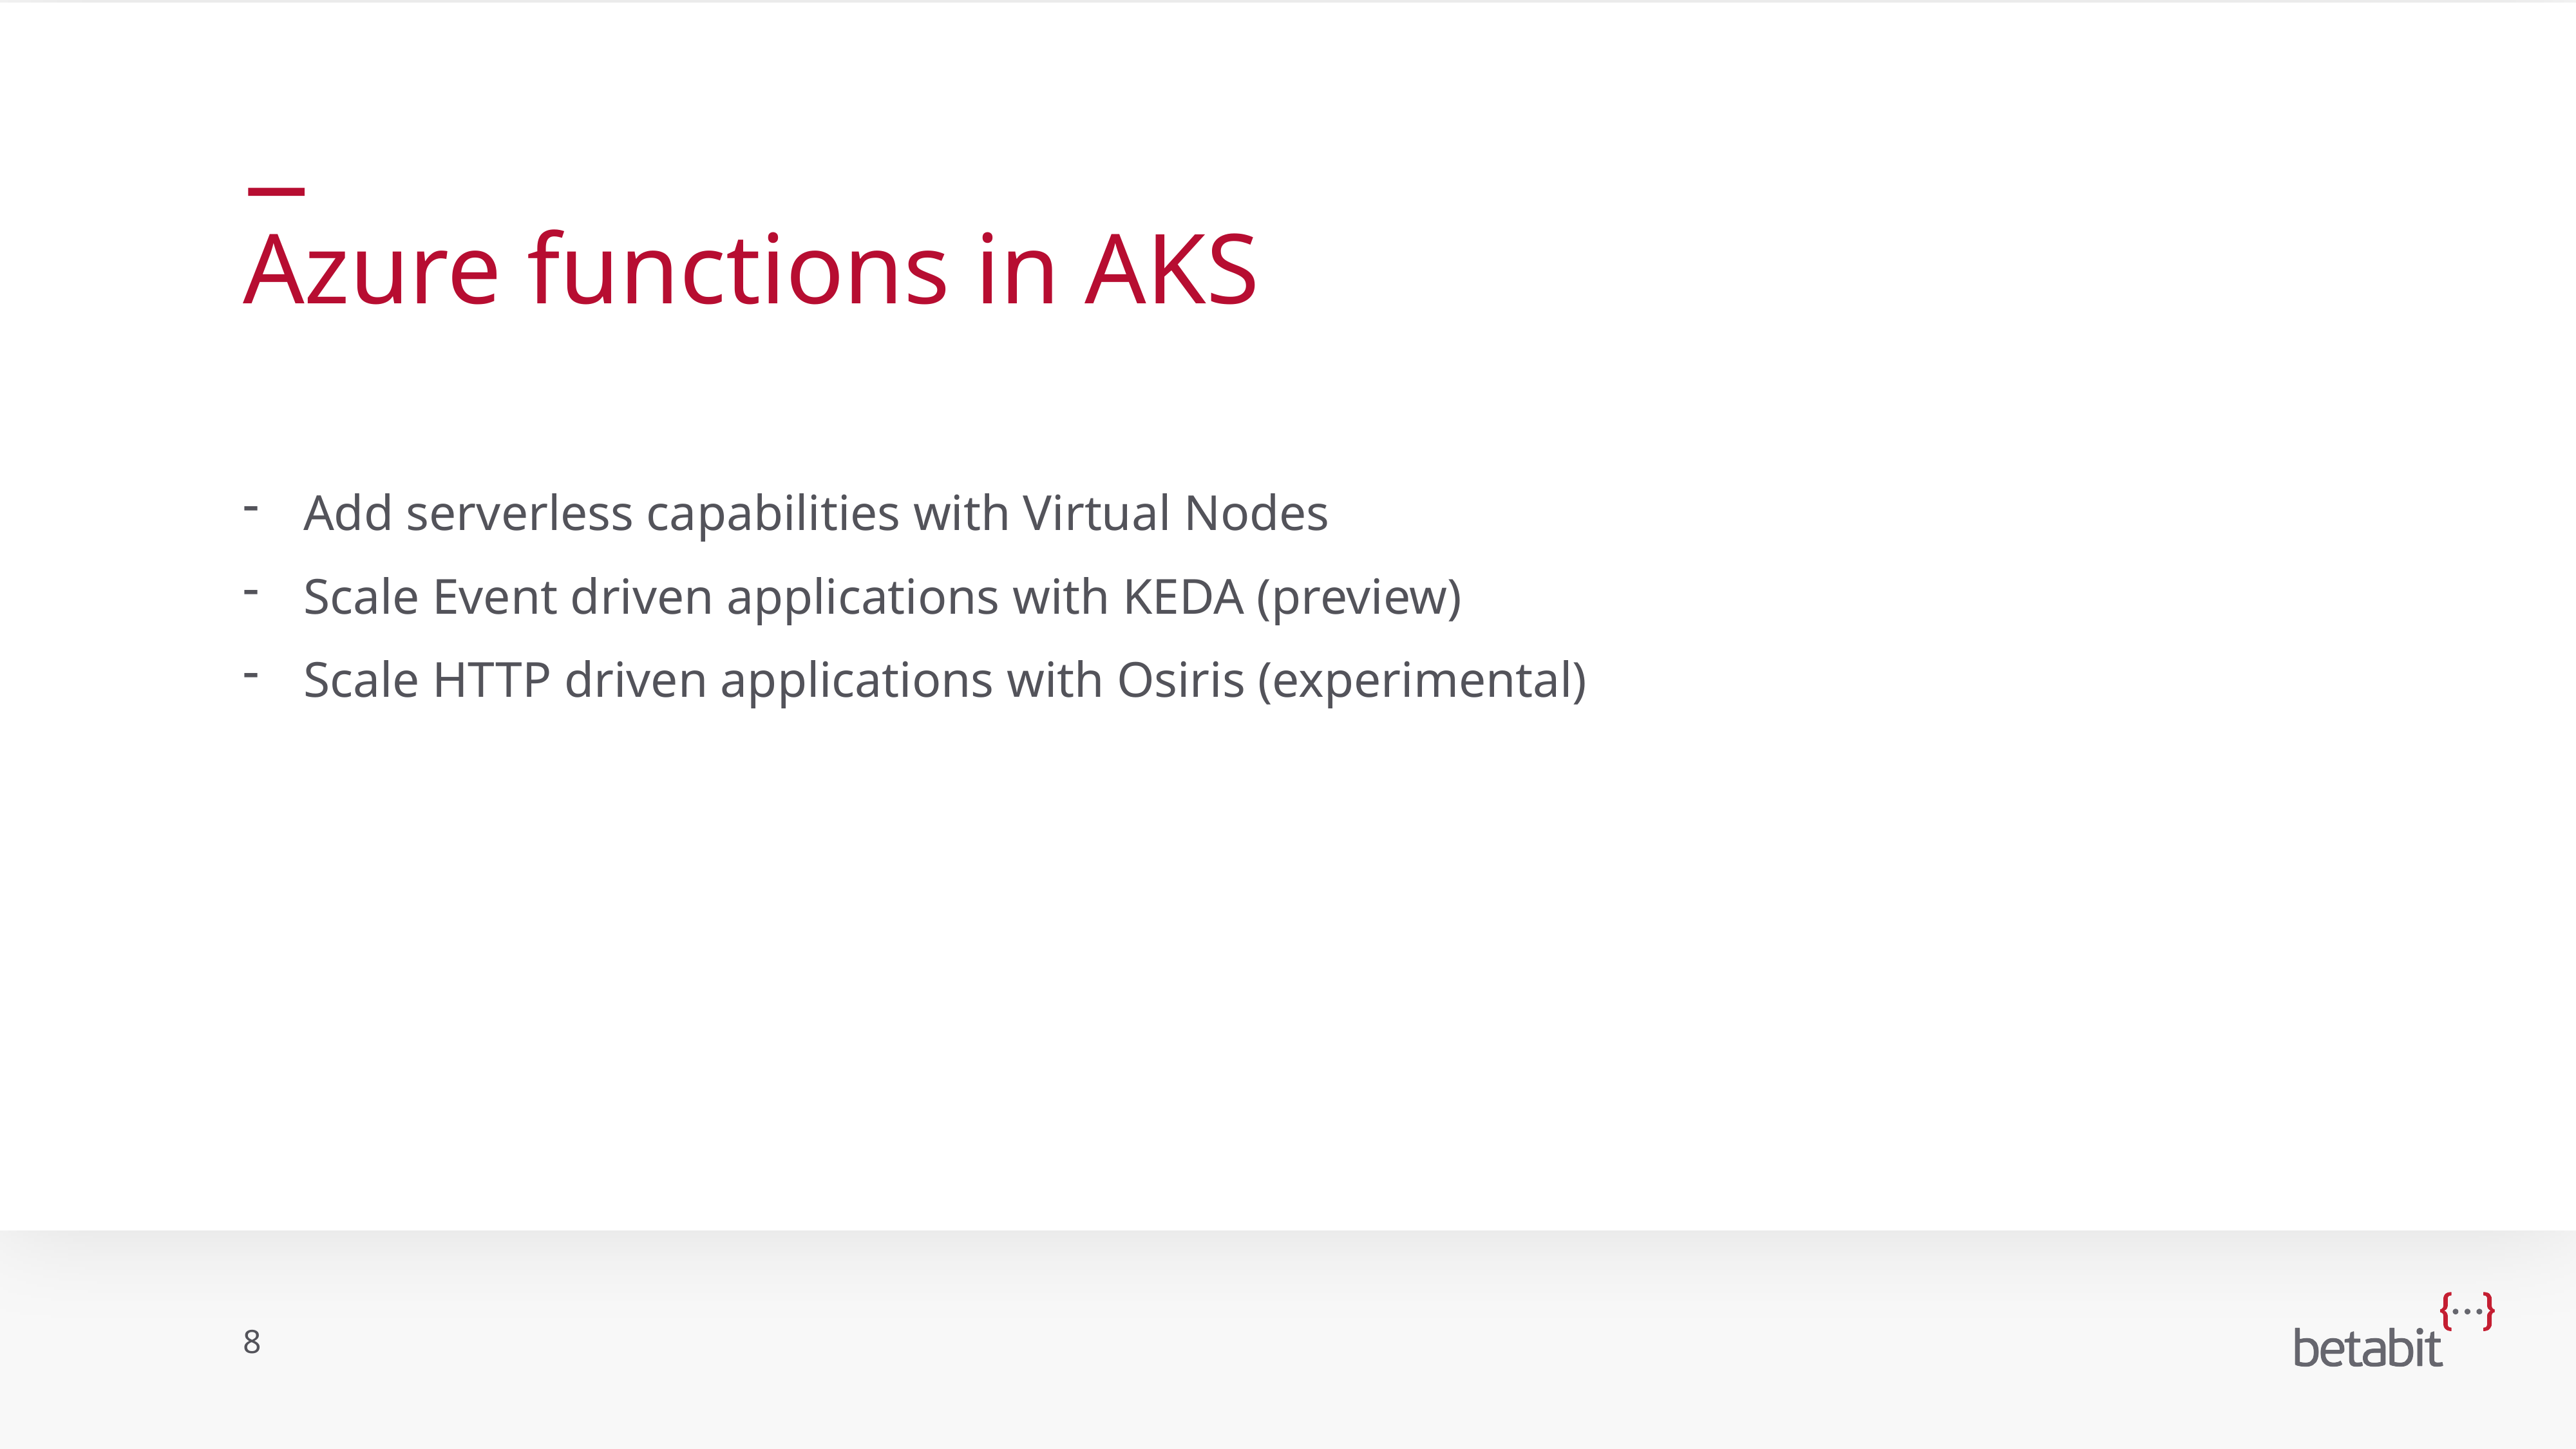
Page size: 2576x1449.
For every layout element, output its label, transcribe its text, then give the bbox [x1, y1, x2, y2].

picture [2280, 1227, 2509, 1375]
list Add serverless capabilities with Virtual Nodes Scale Event driven applications with KEDA (preview) Scale HTTP driven applications with Osiris (experimental) [232, 388, 2344, 1218]
title Azure functions in AKS [232, 196, 2342, 370]
slide_number 8 [232, 1310, 316, 1376]
